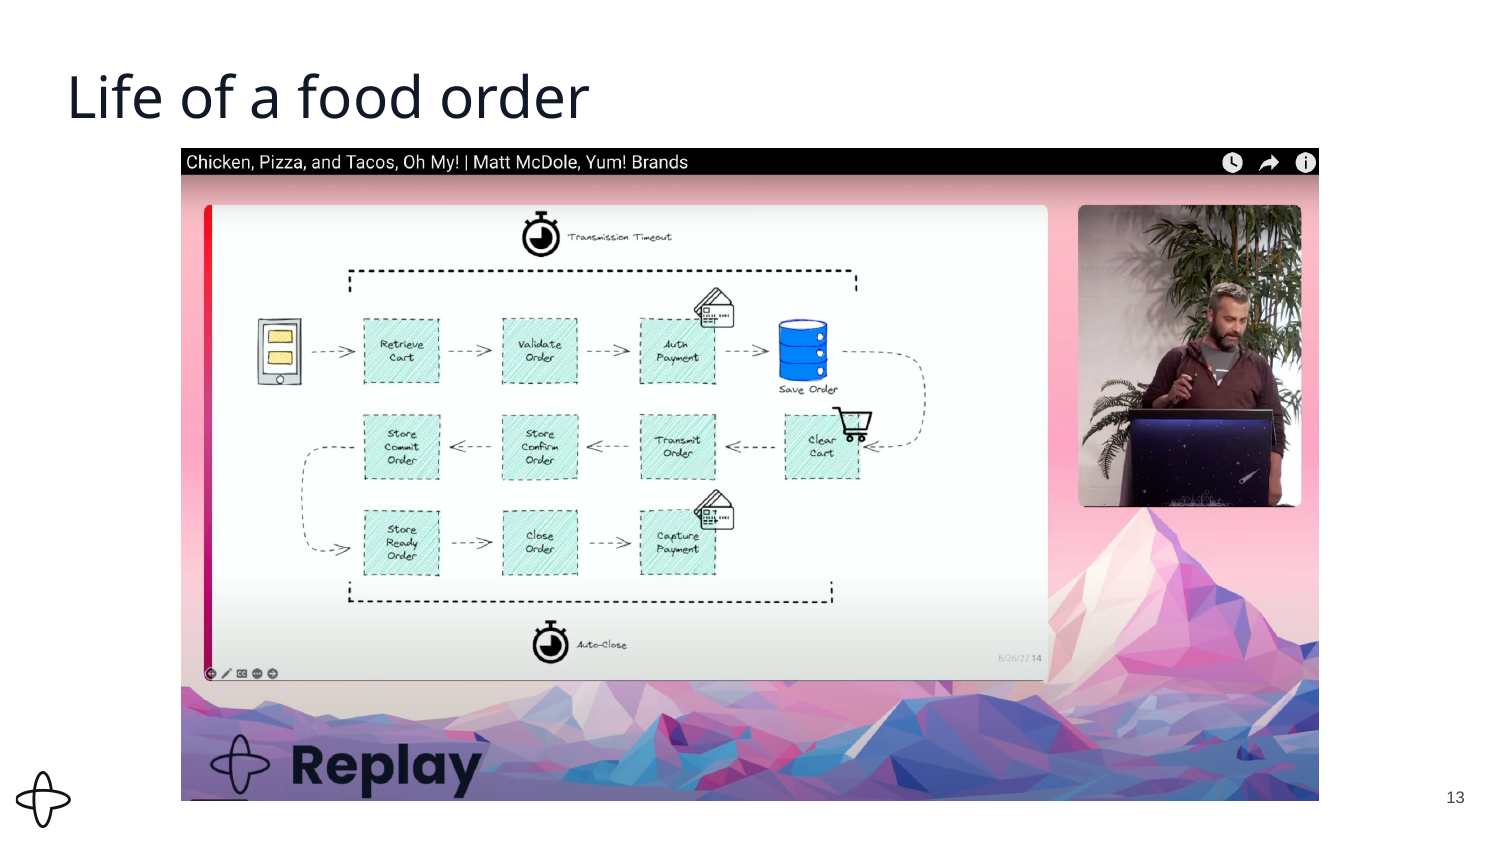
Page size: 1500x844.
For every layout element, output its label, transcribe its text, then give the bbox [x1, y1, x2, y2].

slide_number ‹#› [1389, 764, 1480, 830]
title Life of a food order [51, 48, 1449, 142]
picture [180, 148, 1320, 801]
picture [15, 771, 76, 828]
